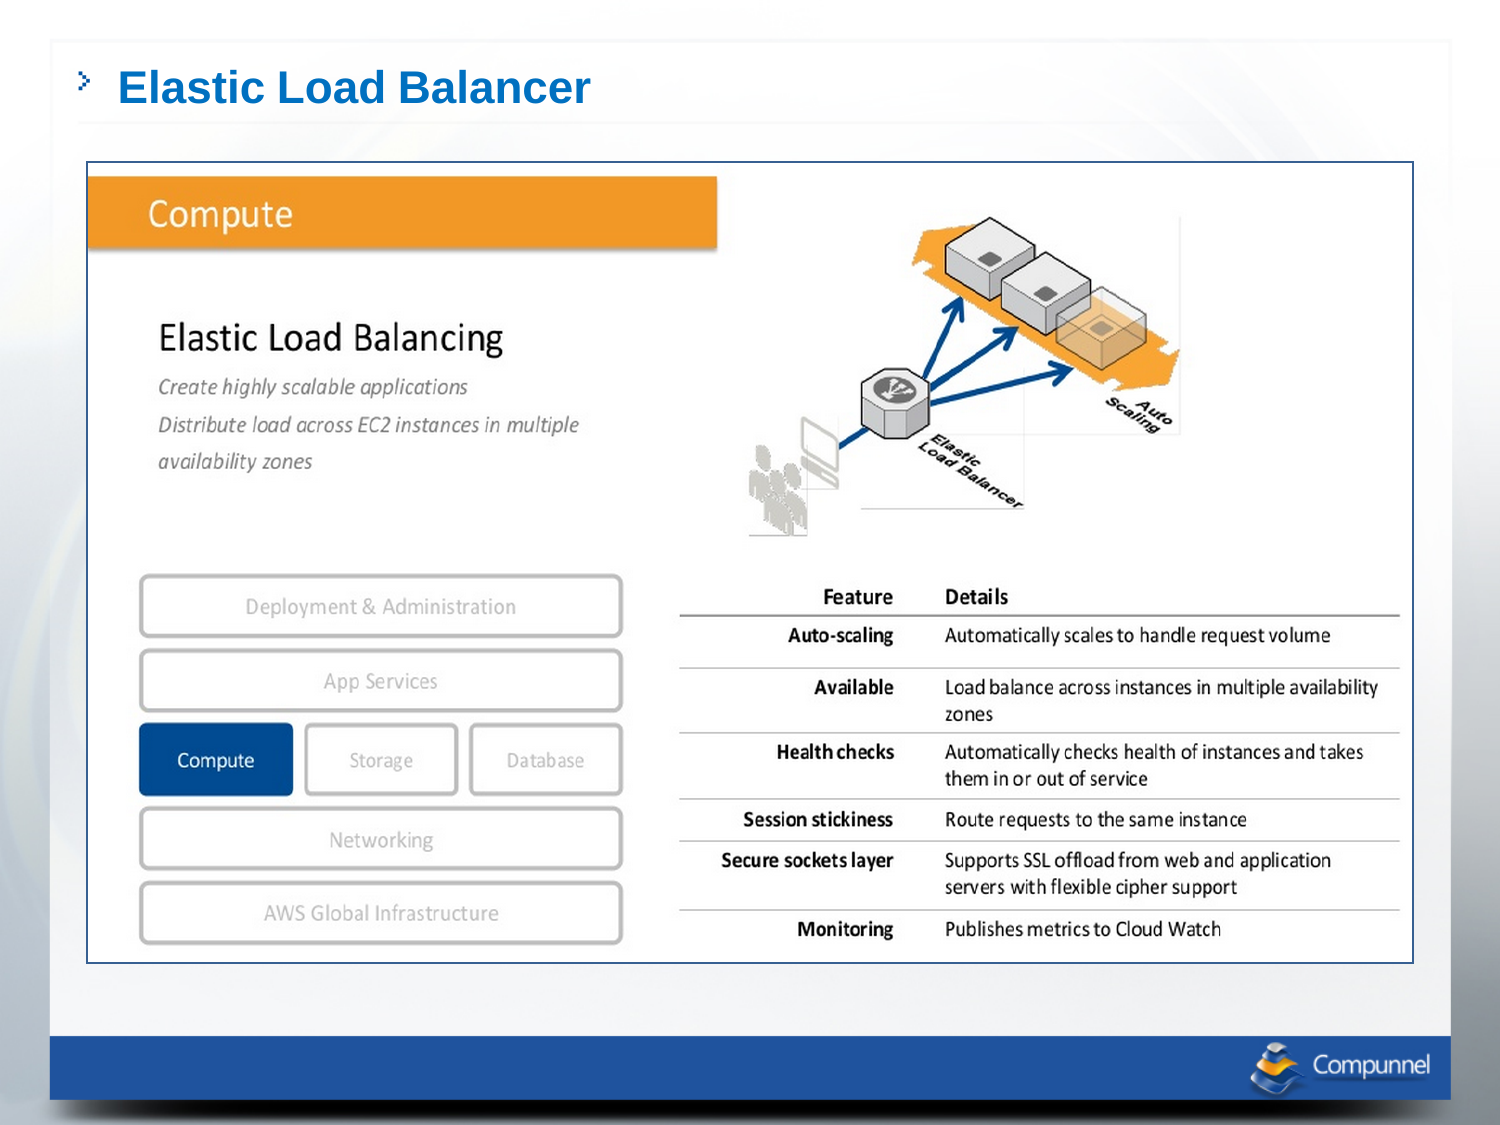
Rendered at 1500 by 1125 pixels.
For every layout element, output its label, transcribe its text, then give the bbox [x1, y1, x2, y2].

text_box Elastic Load Balancer [102, 50, 607, 120]
picture [0, 0, 1500, 1125]
